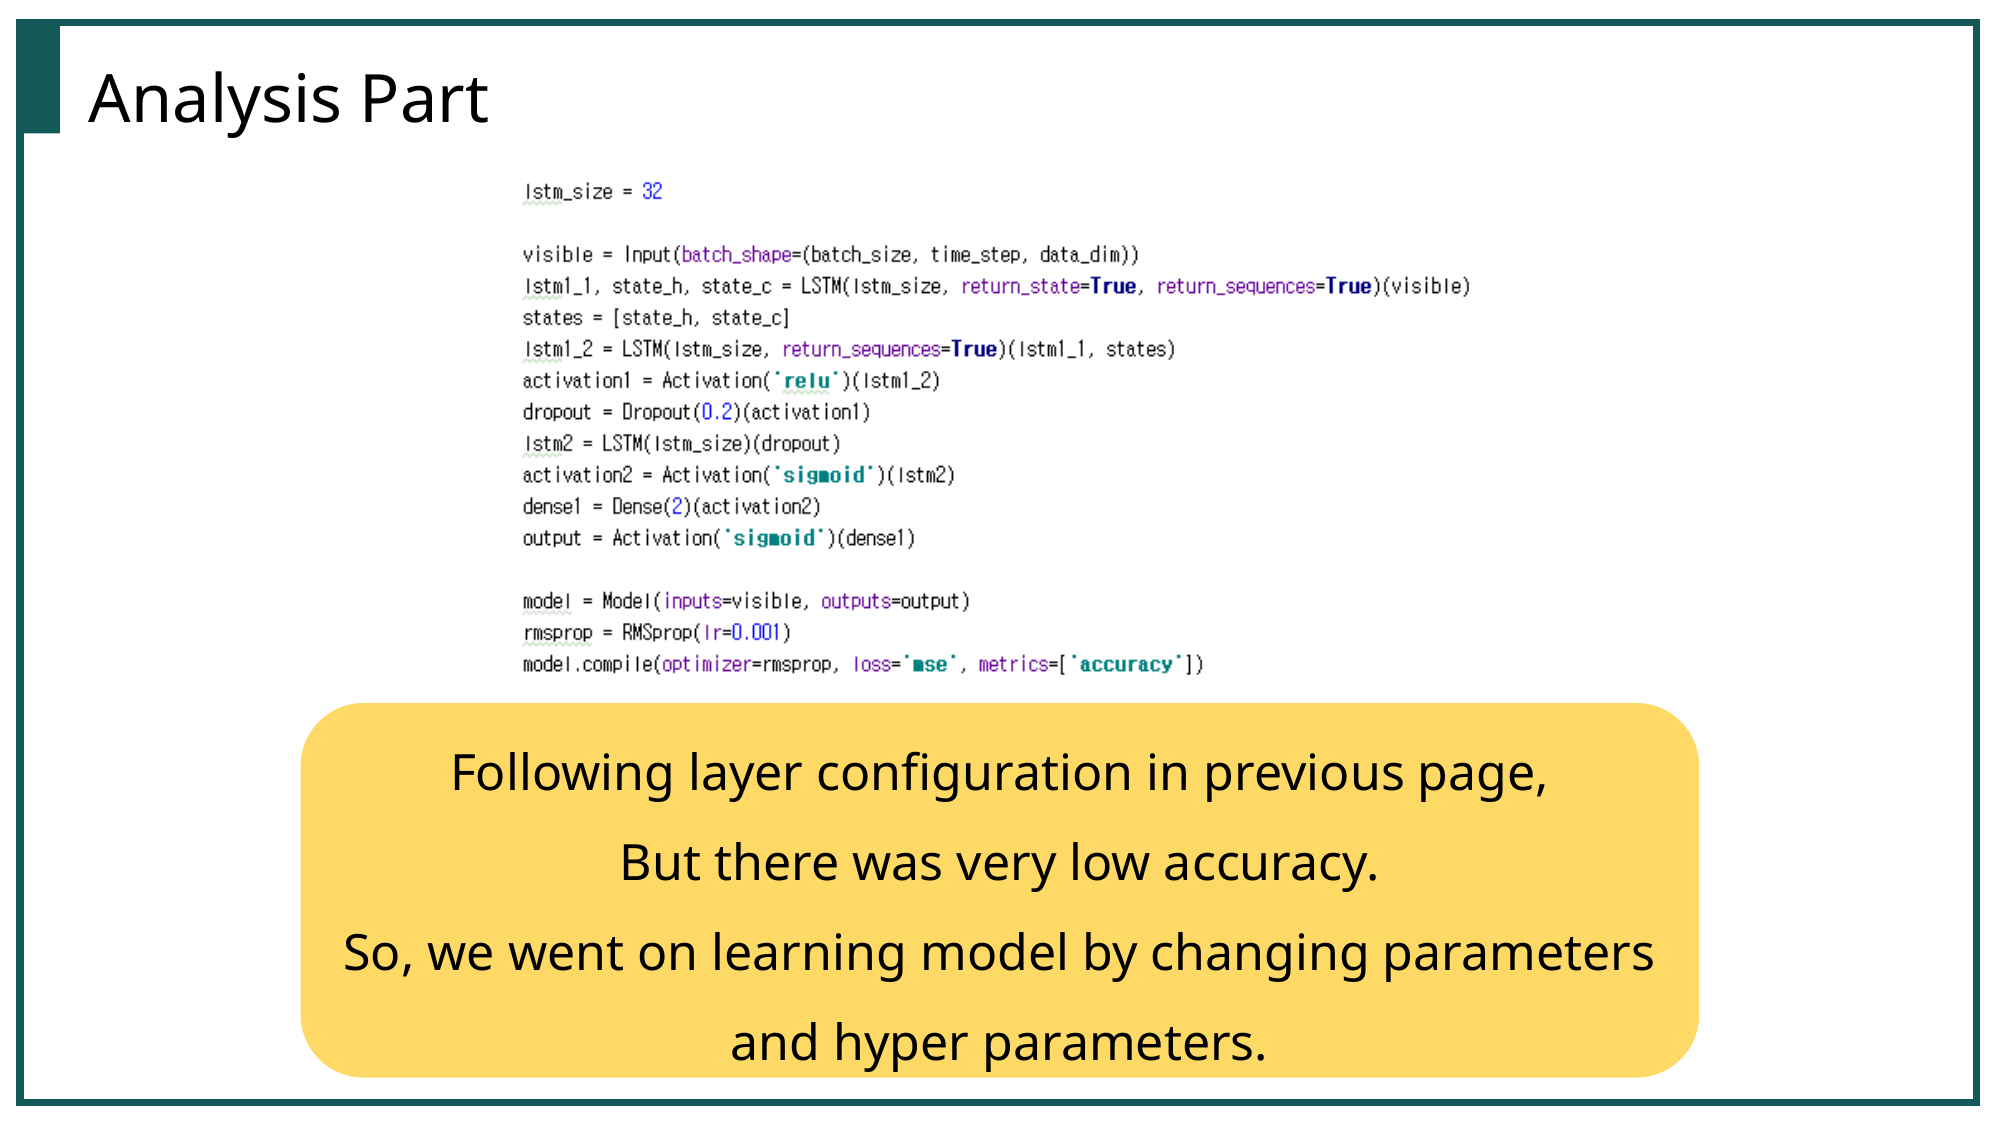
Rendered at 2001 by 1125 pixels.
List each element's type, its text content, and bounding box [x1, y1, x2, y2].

text_box [24, 47, 653, 156]
text_box Analysis Part [56, 48, 921, 223]
text_box Following layer configuration in previous page, But there was very low accuracy. So, we went on learning model by changing parameters and hyper parameters. [300, 702, 1700, 940]
picture [521, 176, 1479, 680]
text_box Following layer configuration in previous page, But there was very low accuracy. So, we went on learning model by changing parameters and hyper parameters. [300, 941, 1700, 1078]
